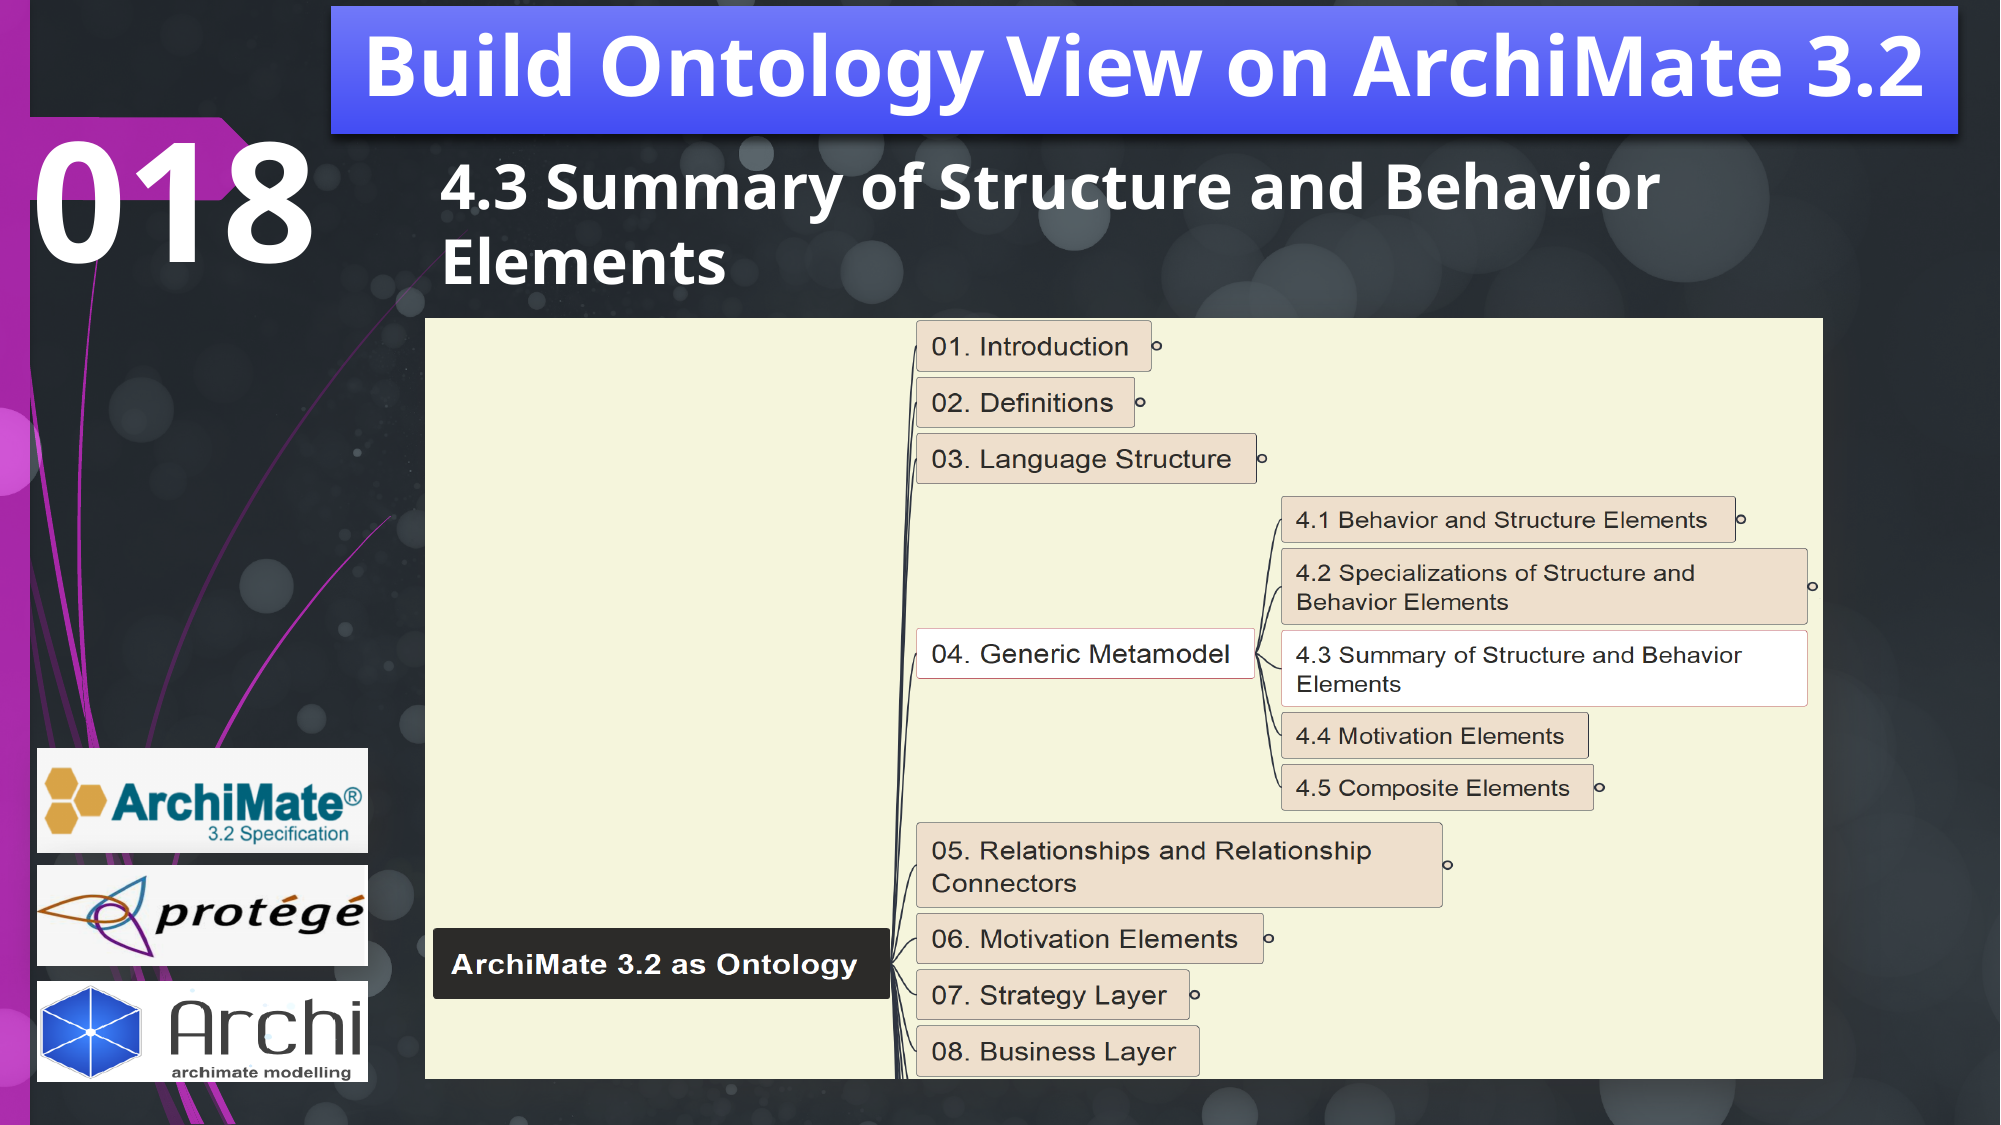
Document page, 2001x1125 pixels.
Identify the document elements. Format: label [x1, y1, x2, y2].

picture [0, 0, 2000, 1125]
list [425, 318, 1823, 1079]
